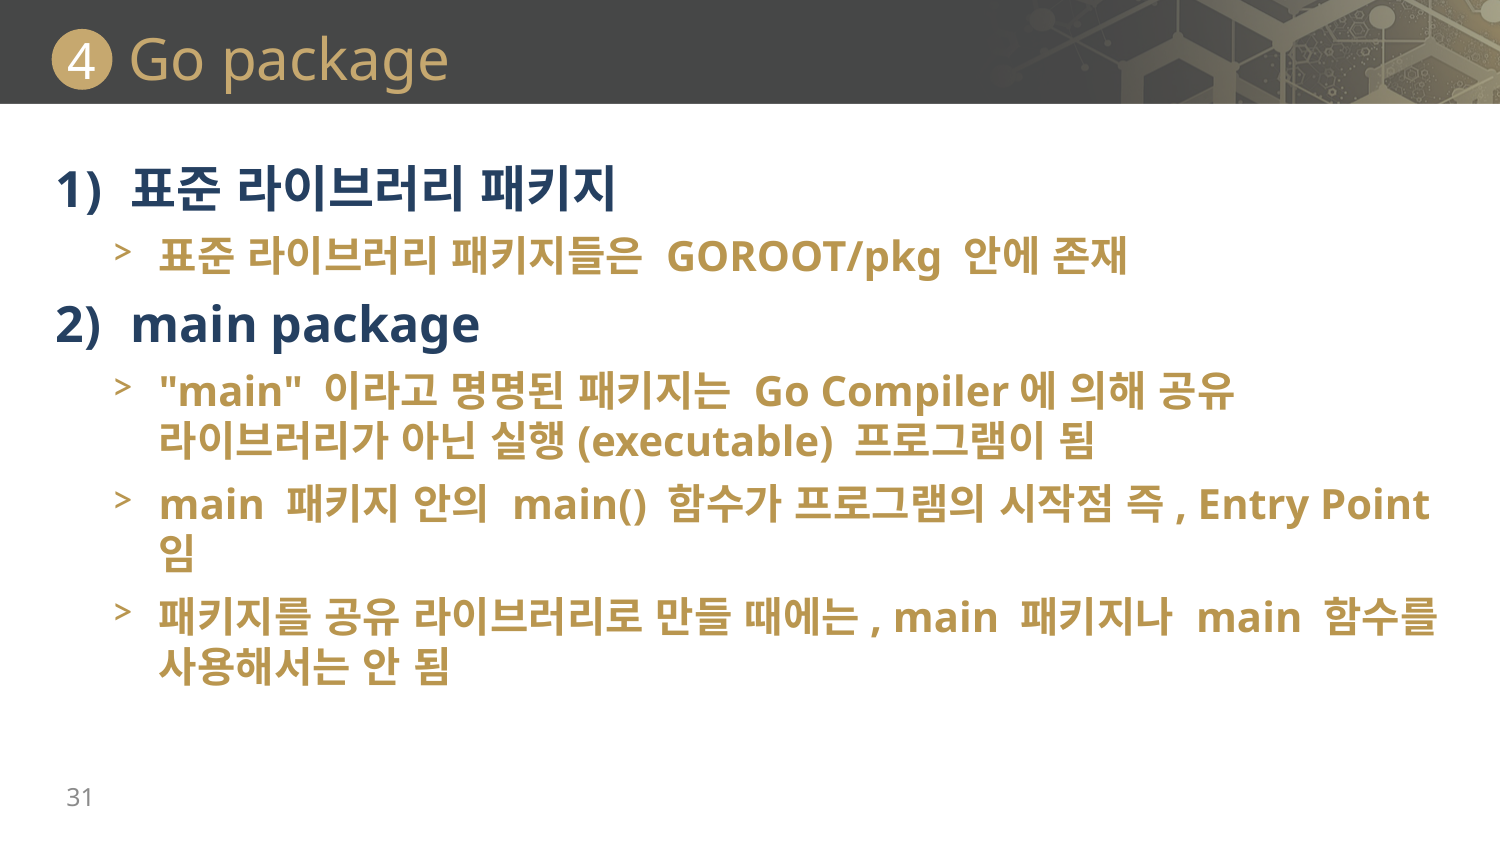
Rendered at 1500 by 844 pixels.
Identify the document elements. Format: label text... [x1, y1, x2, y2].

slide_number 31 [51, 776, 389, 822]
picture [0, 0, 1500, 103]
list 4 [51, 28, 113, 90]
title Go package [113, 13, 1459, 100]
list 표준 라이브러리 패키지 표준 라이브러리 패키지들은 GOROOT/pkg 안에 존재 main package "main" 이라고 명명된 패키지는 Go Compiler에 의해 공유 라이브러리가 아닌 실행(executable) 프로그램이 됨 main 패키지 안의 main() 함수가 프로그램의 시작점 즉, Entry Point임 패키지를 공유 라이브러리로 만들 때에는, main 패키지나 main 함수를 사용해서는 안 됨 [41, 150, 1459, 777]
